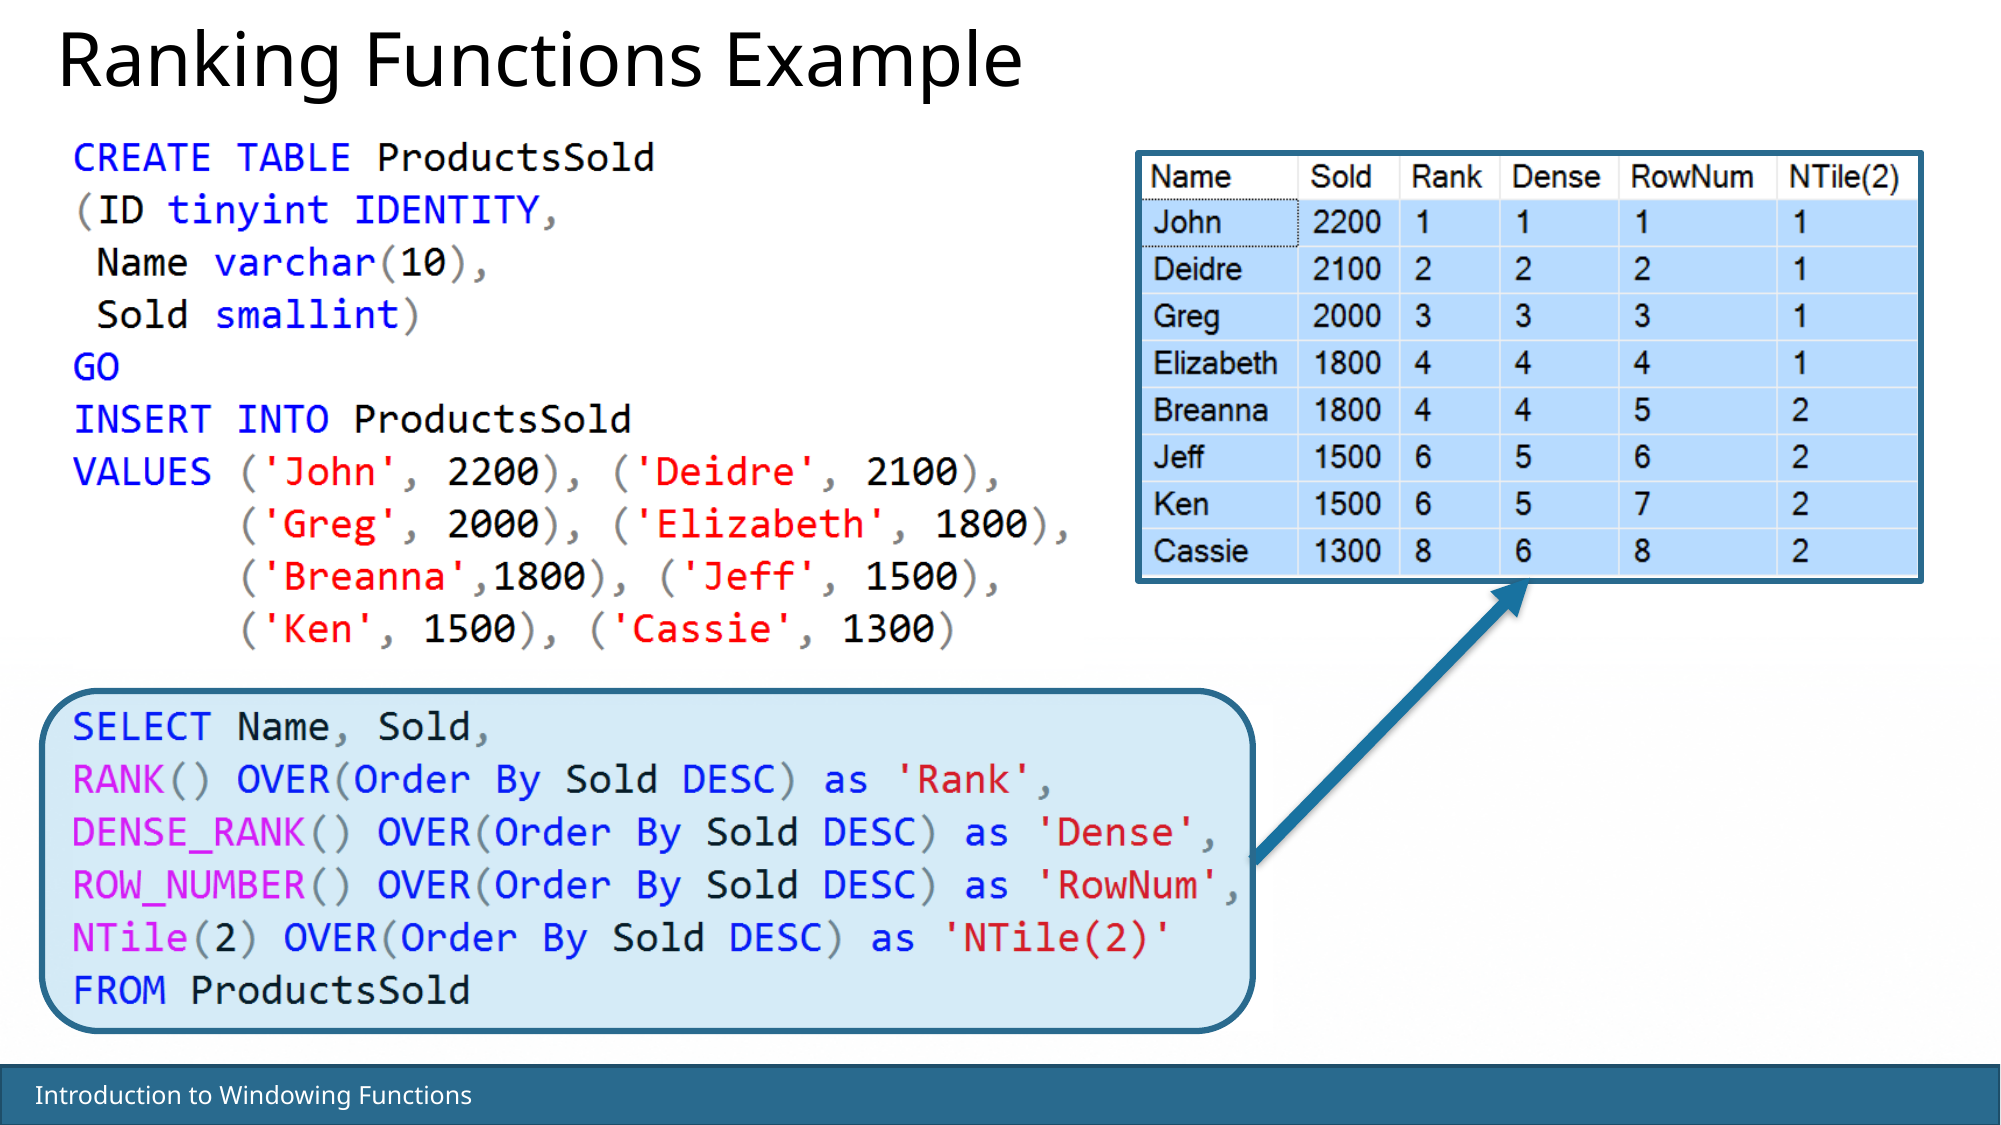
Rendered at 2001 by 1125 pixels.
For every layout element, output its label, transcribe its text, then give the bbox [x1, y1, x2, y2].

text_box [39, 688, 1236, 1025]
text_box Ranking Functions Example [41, 20, 1842, 209]
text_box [1252, 577, 1531, 862]
picture [0, 0, 2001, 1064]
